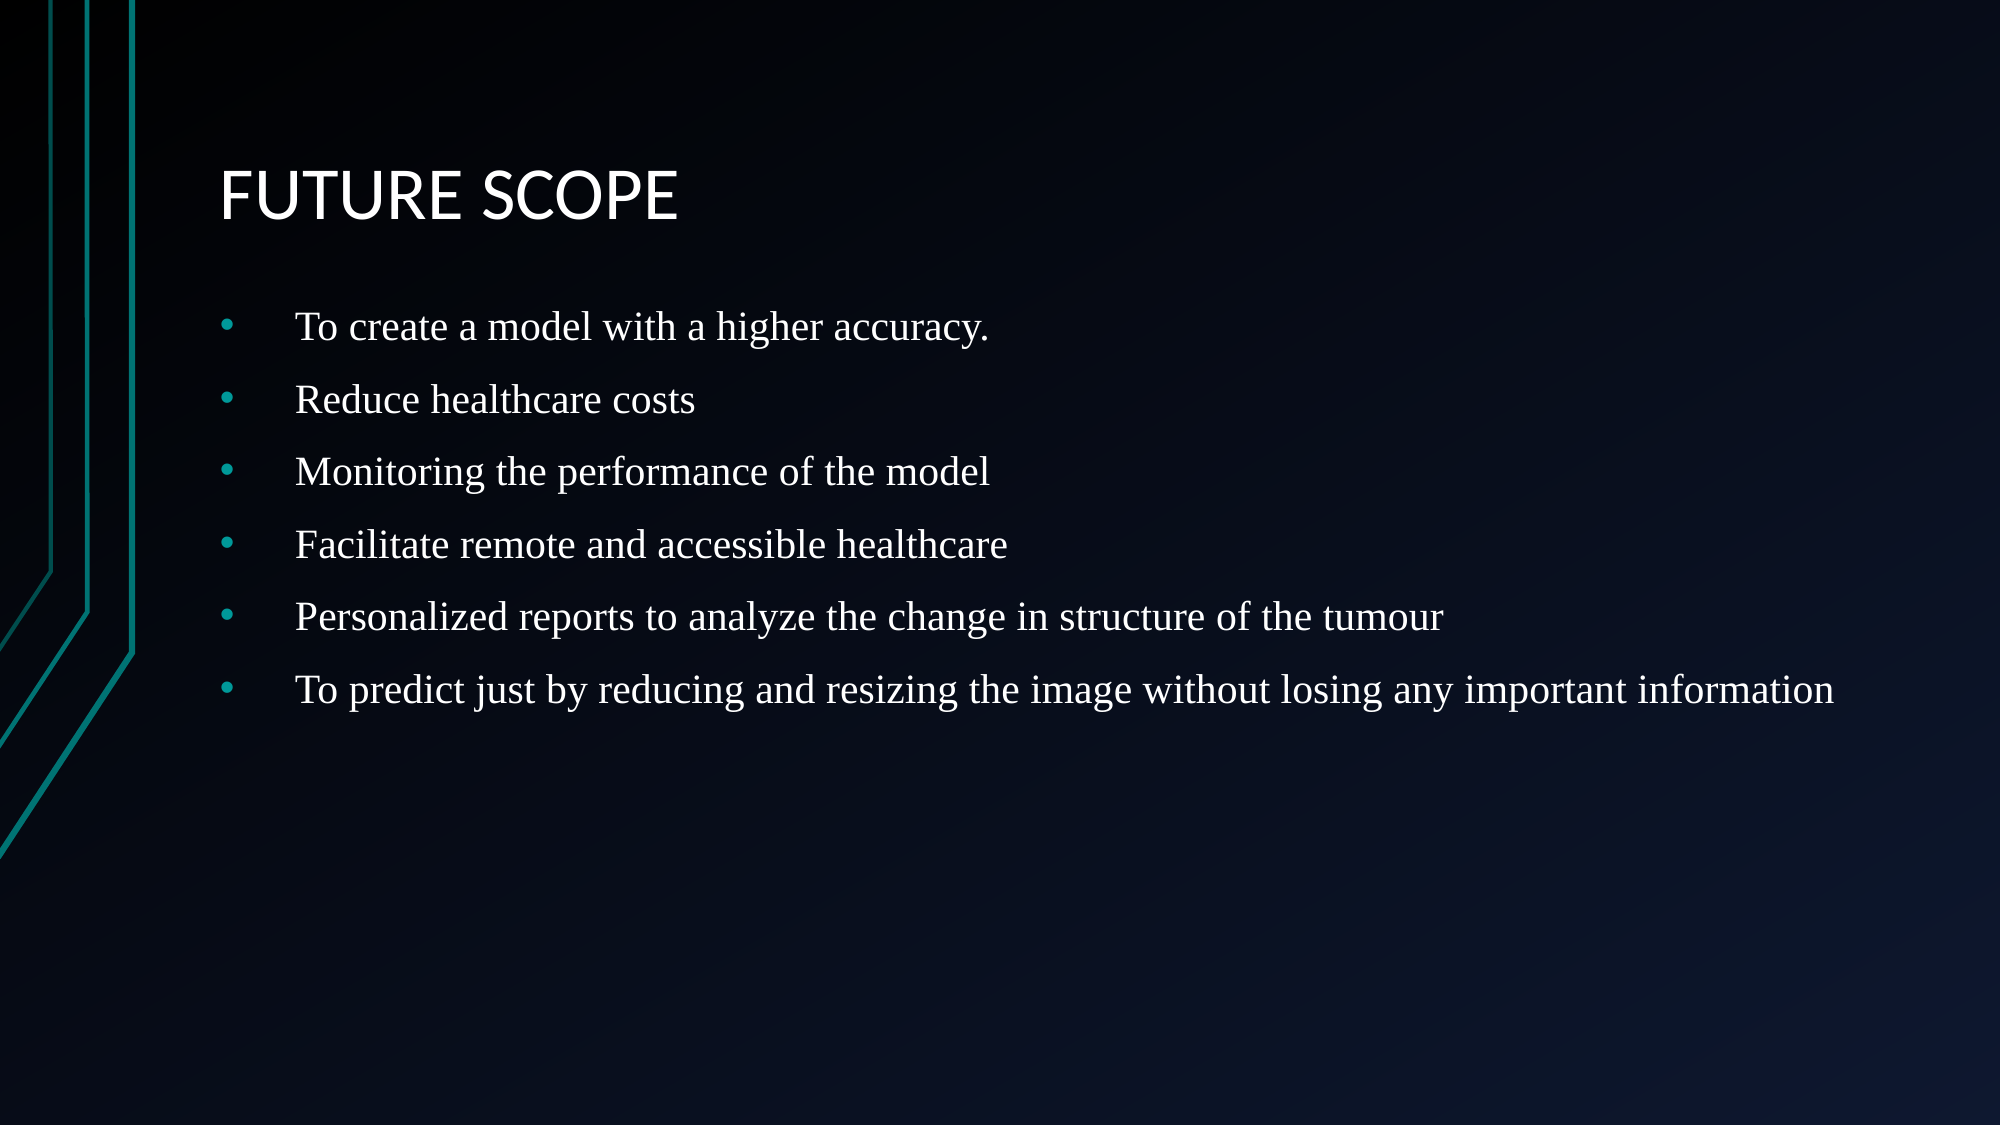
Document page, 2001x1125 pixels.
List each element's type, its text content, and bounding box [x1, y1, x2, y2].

list To create a model with a higher accuracy. Reduce healthcare costs Monitoring the performance of the model Facilitate remote and accessible healthcare Personalized reports to analyze the change in structure of the tumour To predict just by reducing and resizing the image without losing any important information [200, 279, 1900, 1012]
title FUTURE SCOPE [200, 45, 1900, 246]
